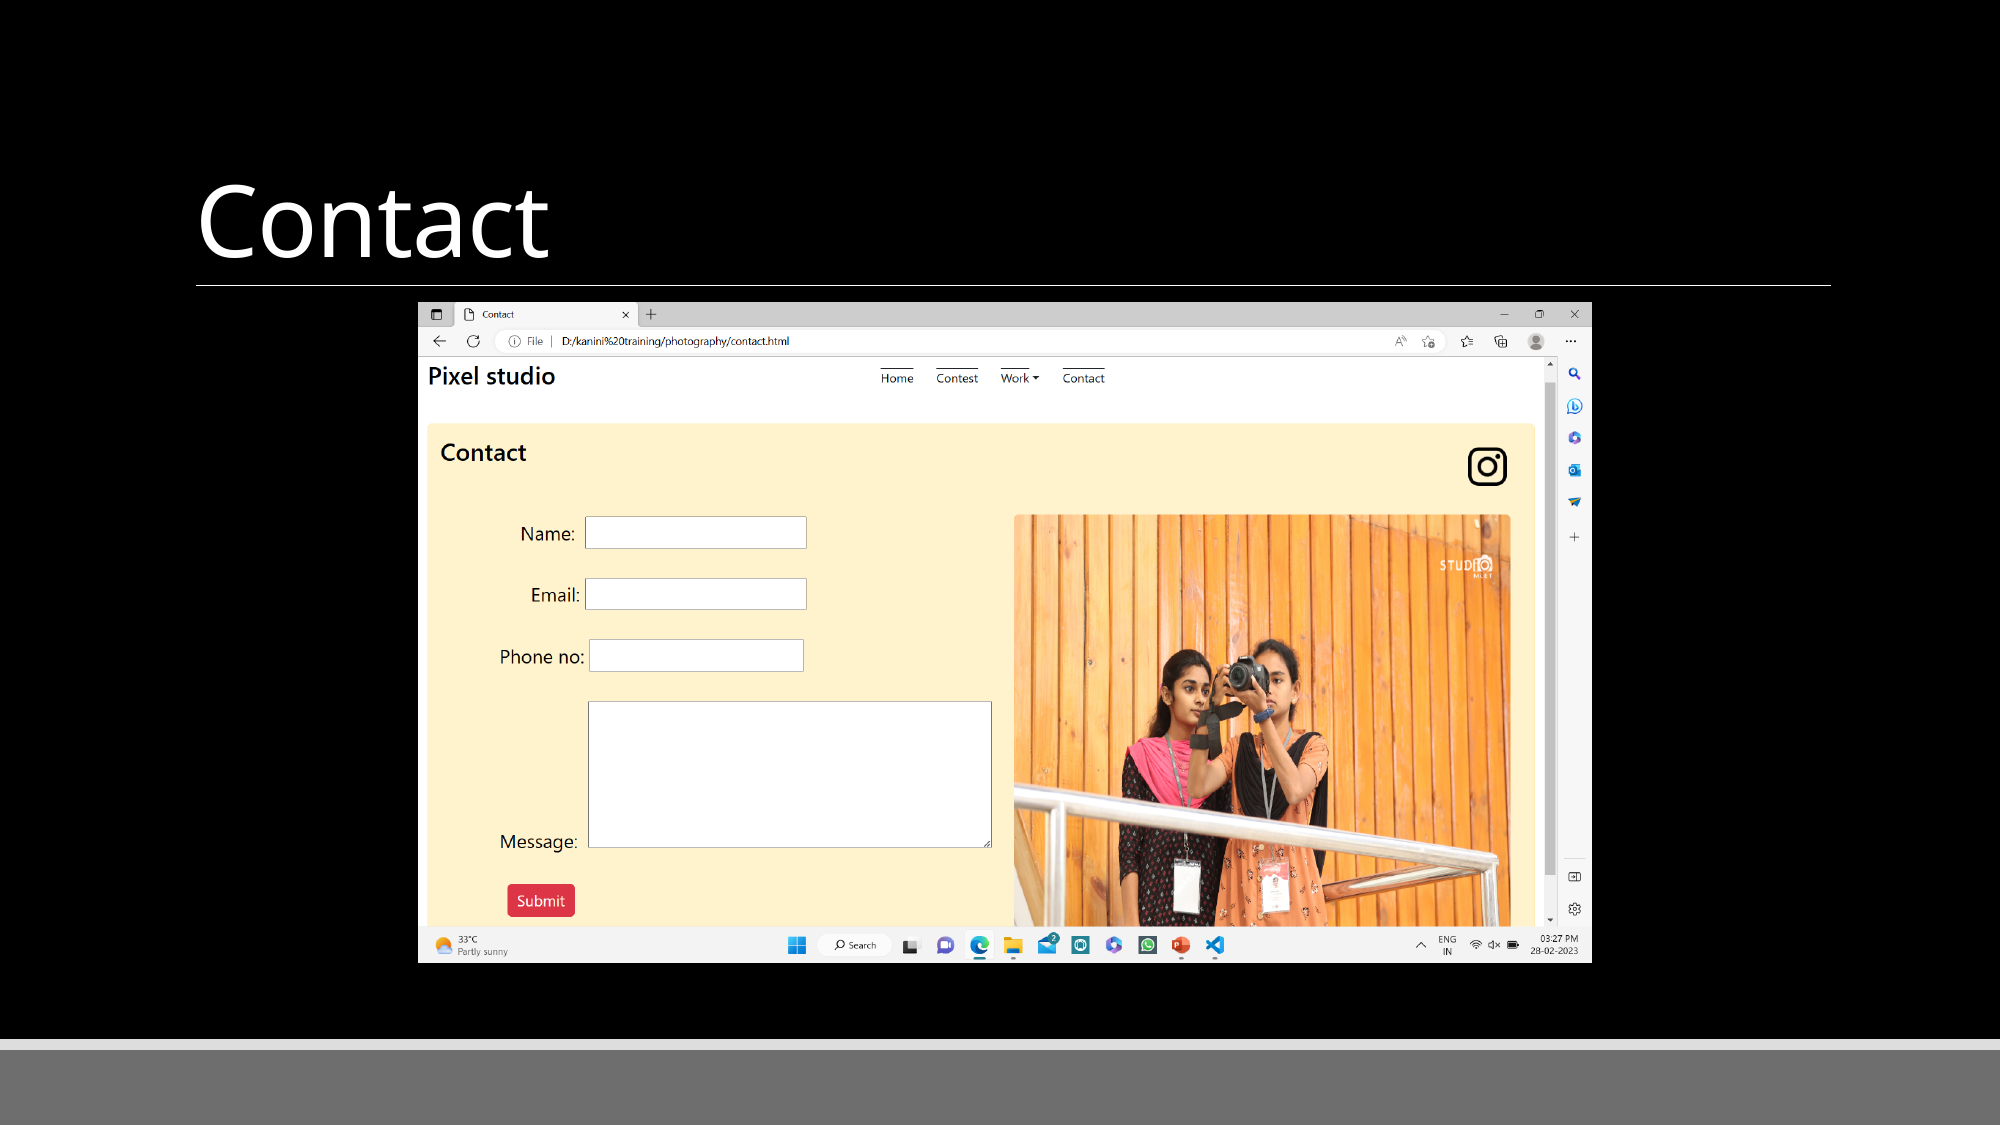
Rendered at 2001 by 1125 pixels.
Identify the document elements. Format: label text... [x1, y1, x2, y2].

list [417, 302, 1592, 964]
title Contact [180, 47, 1830, 285]
